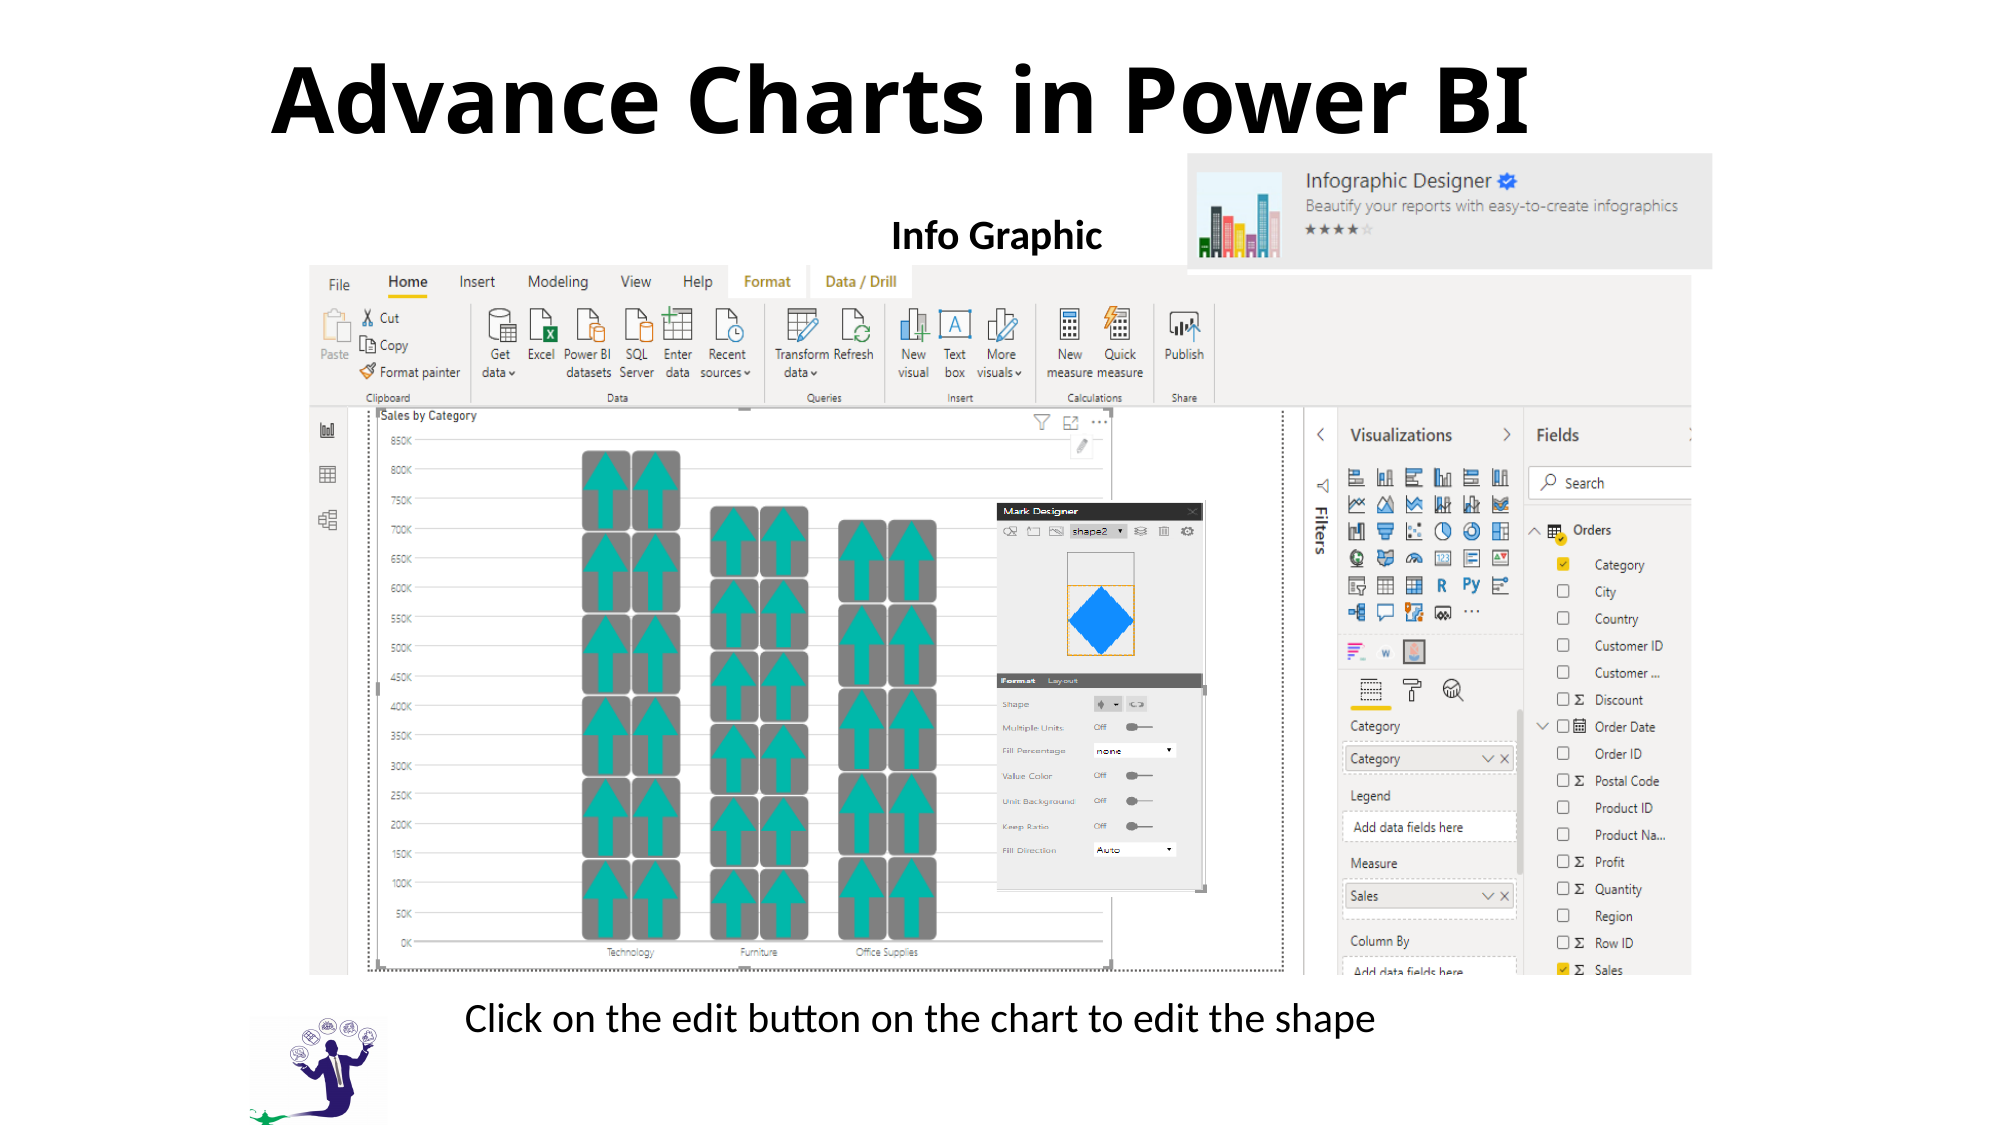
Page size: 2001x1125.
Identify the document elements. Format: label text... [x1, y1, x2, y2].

picture [309, 147, 1713, 975]
text_box Info Graphic [312, 200, 1187, 265]
title Advance Charts in Power BI [256, 9, 1607, 198]
text_box Click on the edit button on the chart to edit the shape [450, 983, 1707, 1049]
picture [249, 1016, 388, 1125]
